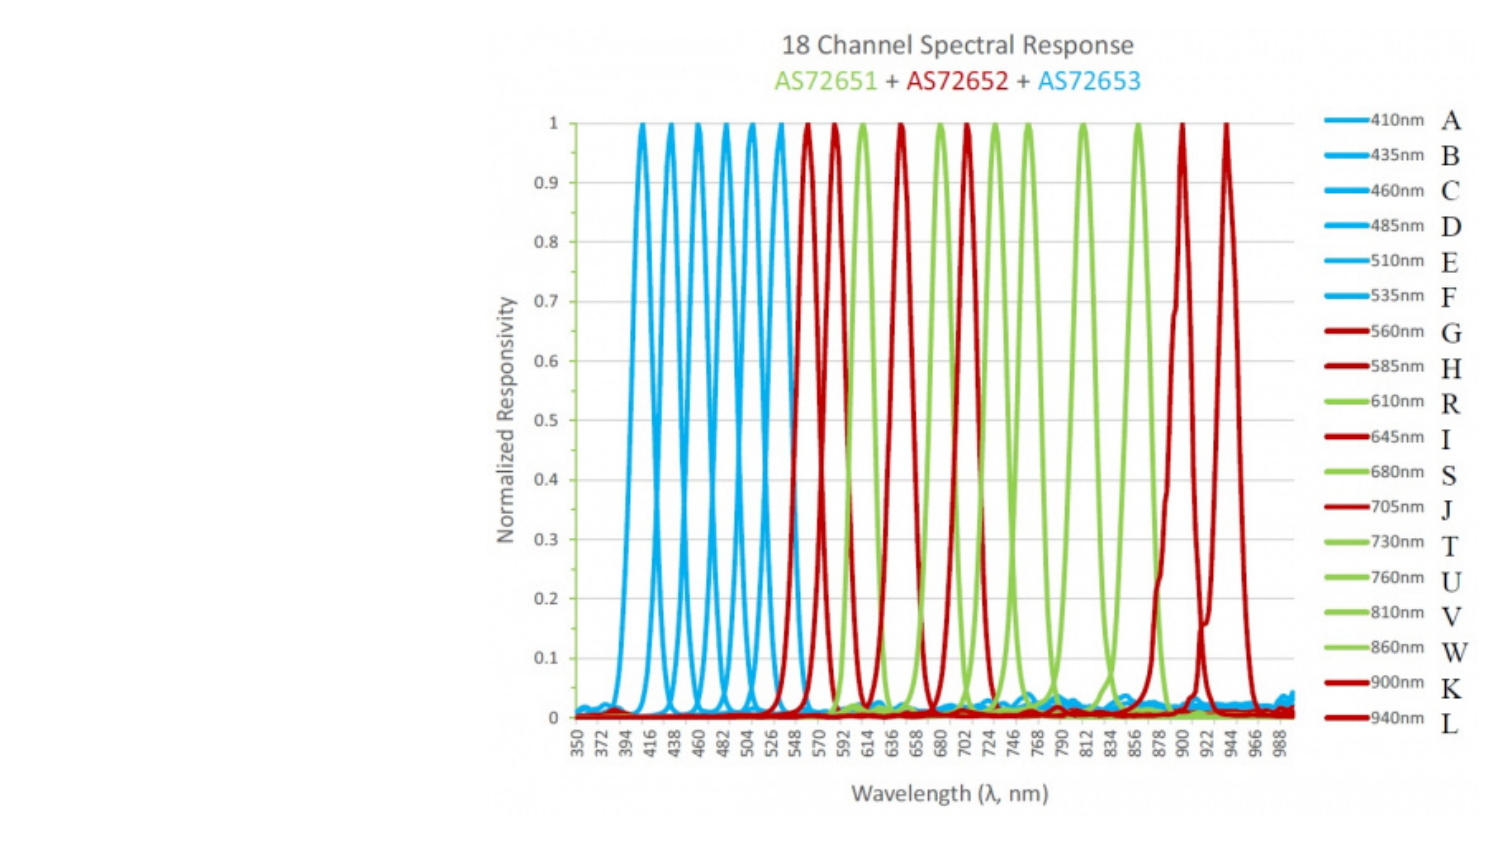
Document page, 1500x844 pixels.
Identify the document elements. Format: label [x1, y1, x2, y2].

picture [487, 27, 1478, 817]
